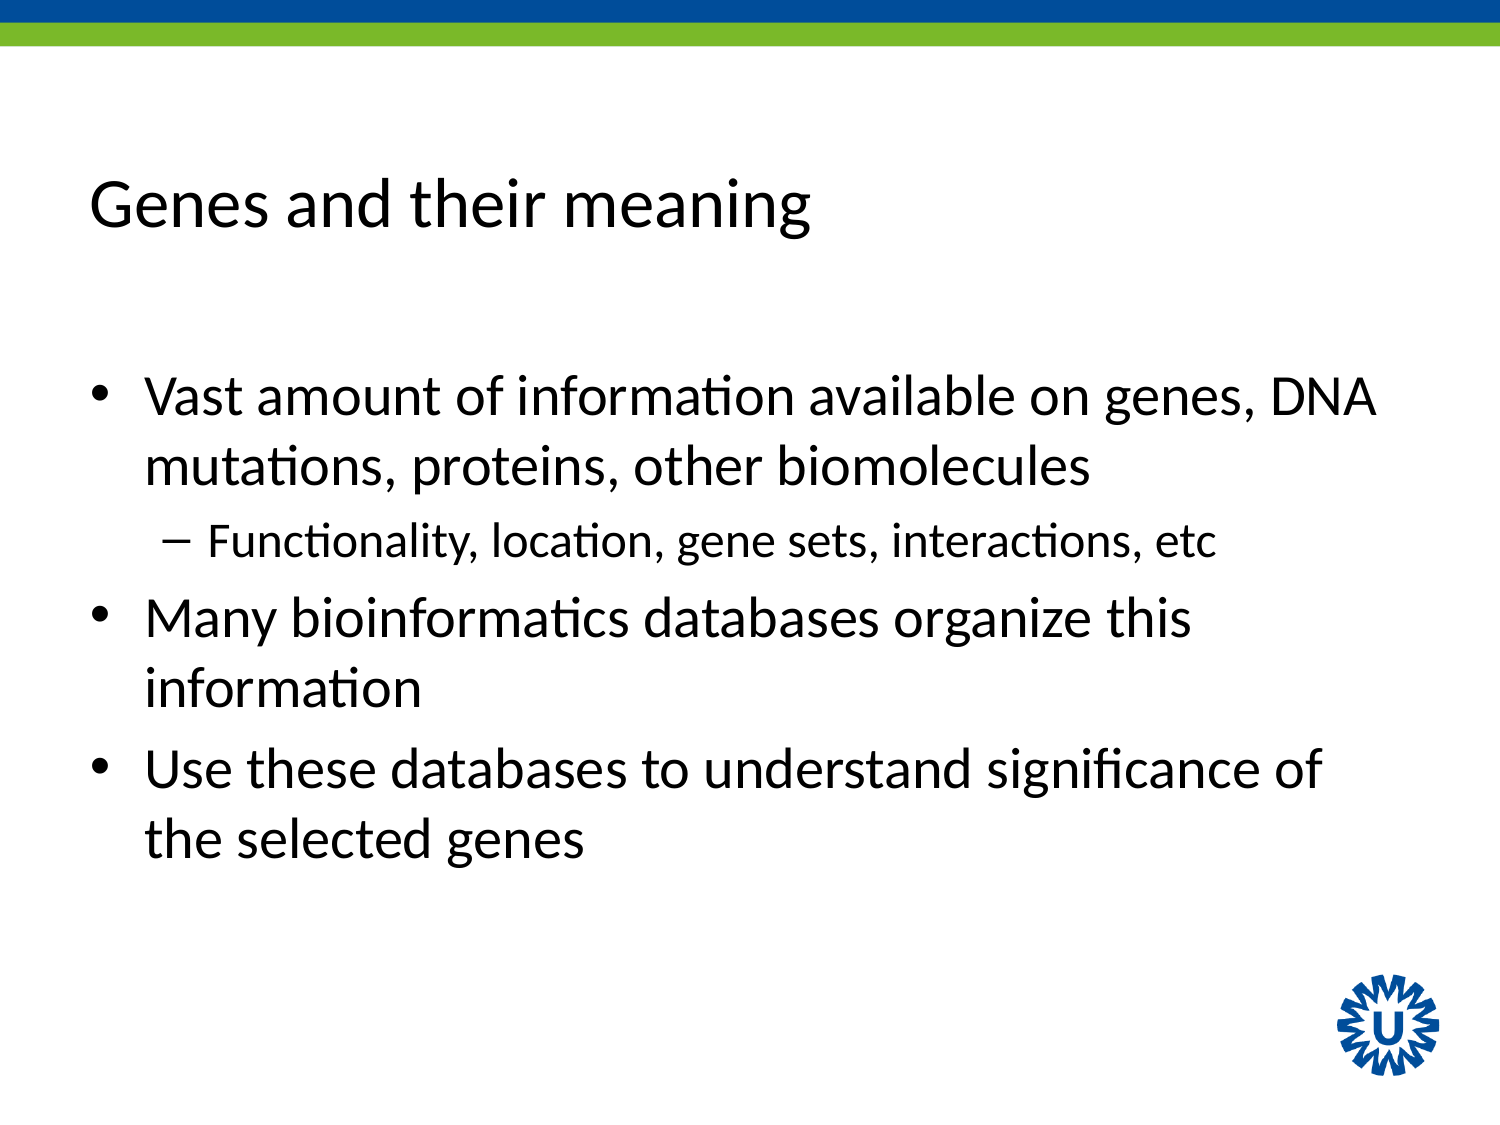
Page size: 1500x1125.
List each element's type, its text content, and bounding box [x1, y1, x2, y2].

list Vast amount of information available on genes, DNA mutations, proteins, other biomolecules Functionality, location, gene sets, interactions, etc Many bioinformatics databases organize this information Use these databases to understand significance of the selected genes [75, 349, 1400, 1035]
picture [0, 0, 1500, 1125]
title Genes and their meaning [75, 149, 1425, 268]
